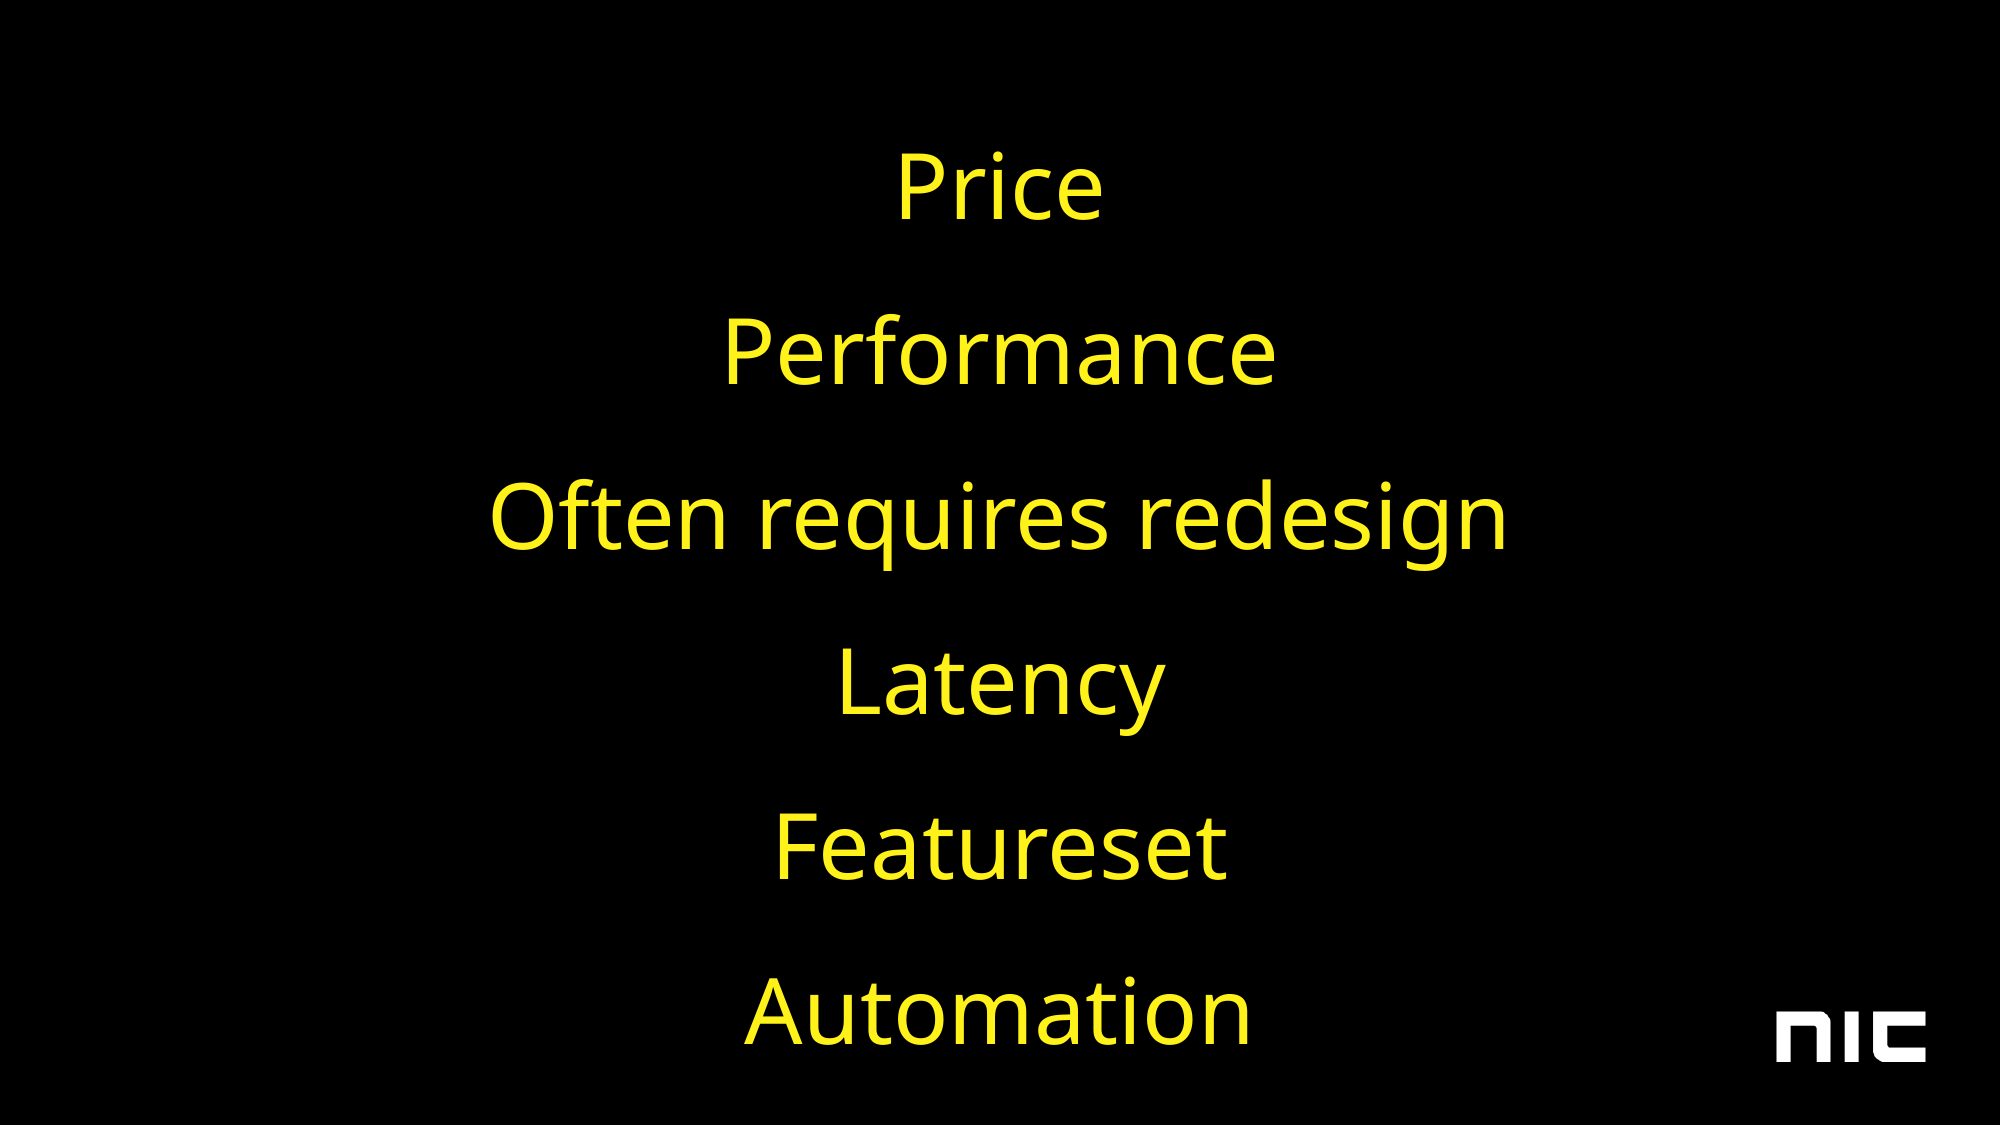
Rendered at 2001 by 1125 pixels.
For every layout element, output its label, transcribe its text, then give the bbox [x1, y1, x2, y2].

text_box Price Performance Often requires redesign Latency Featureset Automation [170, 65, 1830, 1070]
picture [1769, 1008, 2000, 1125]
